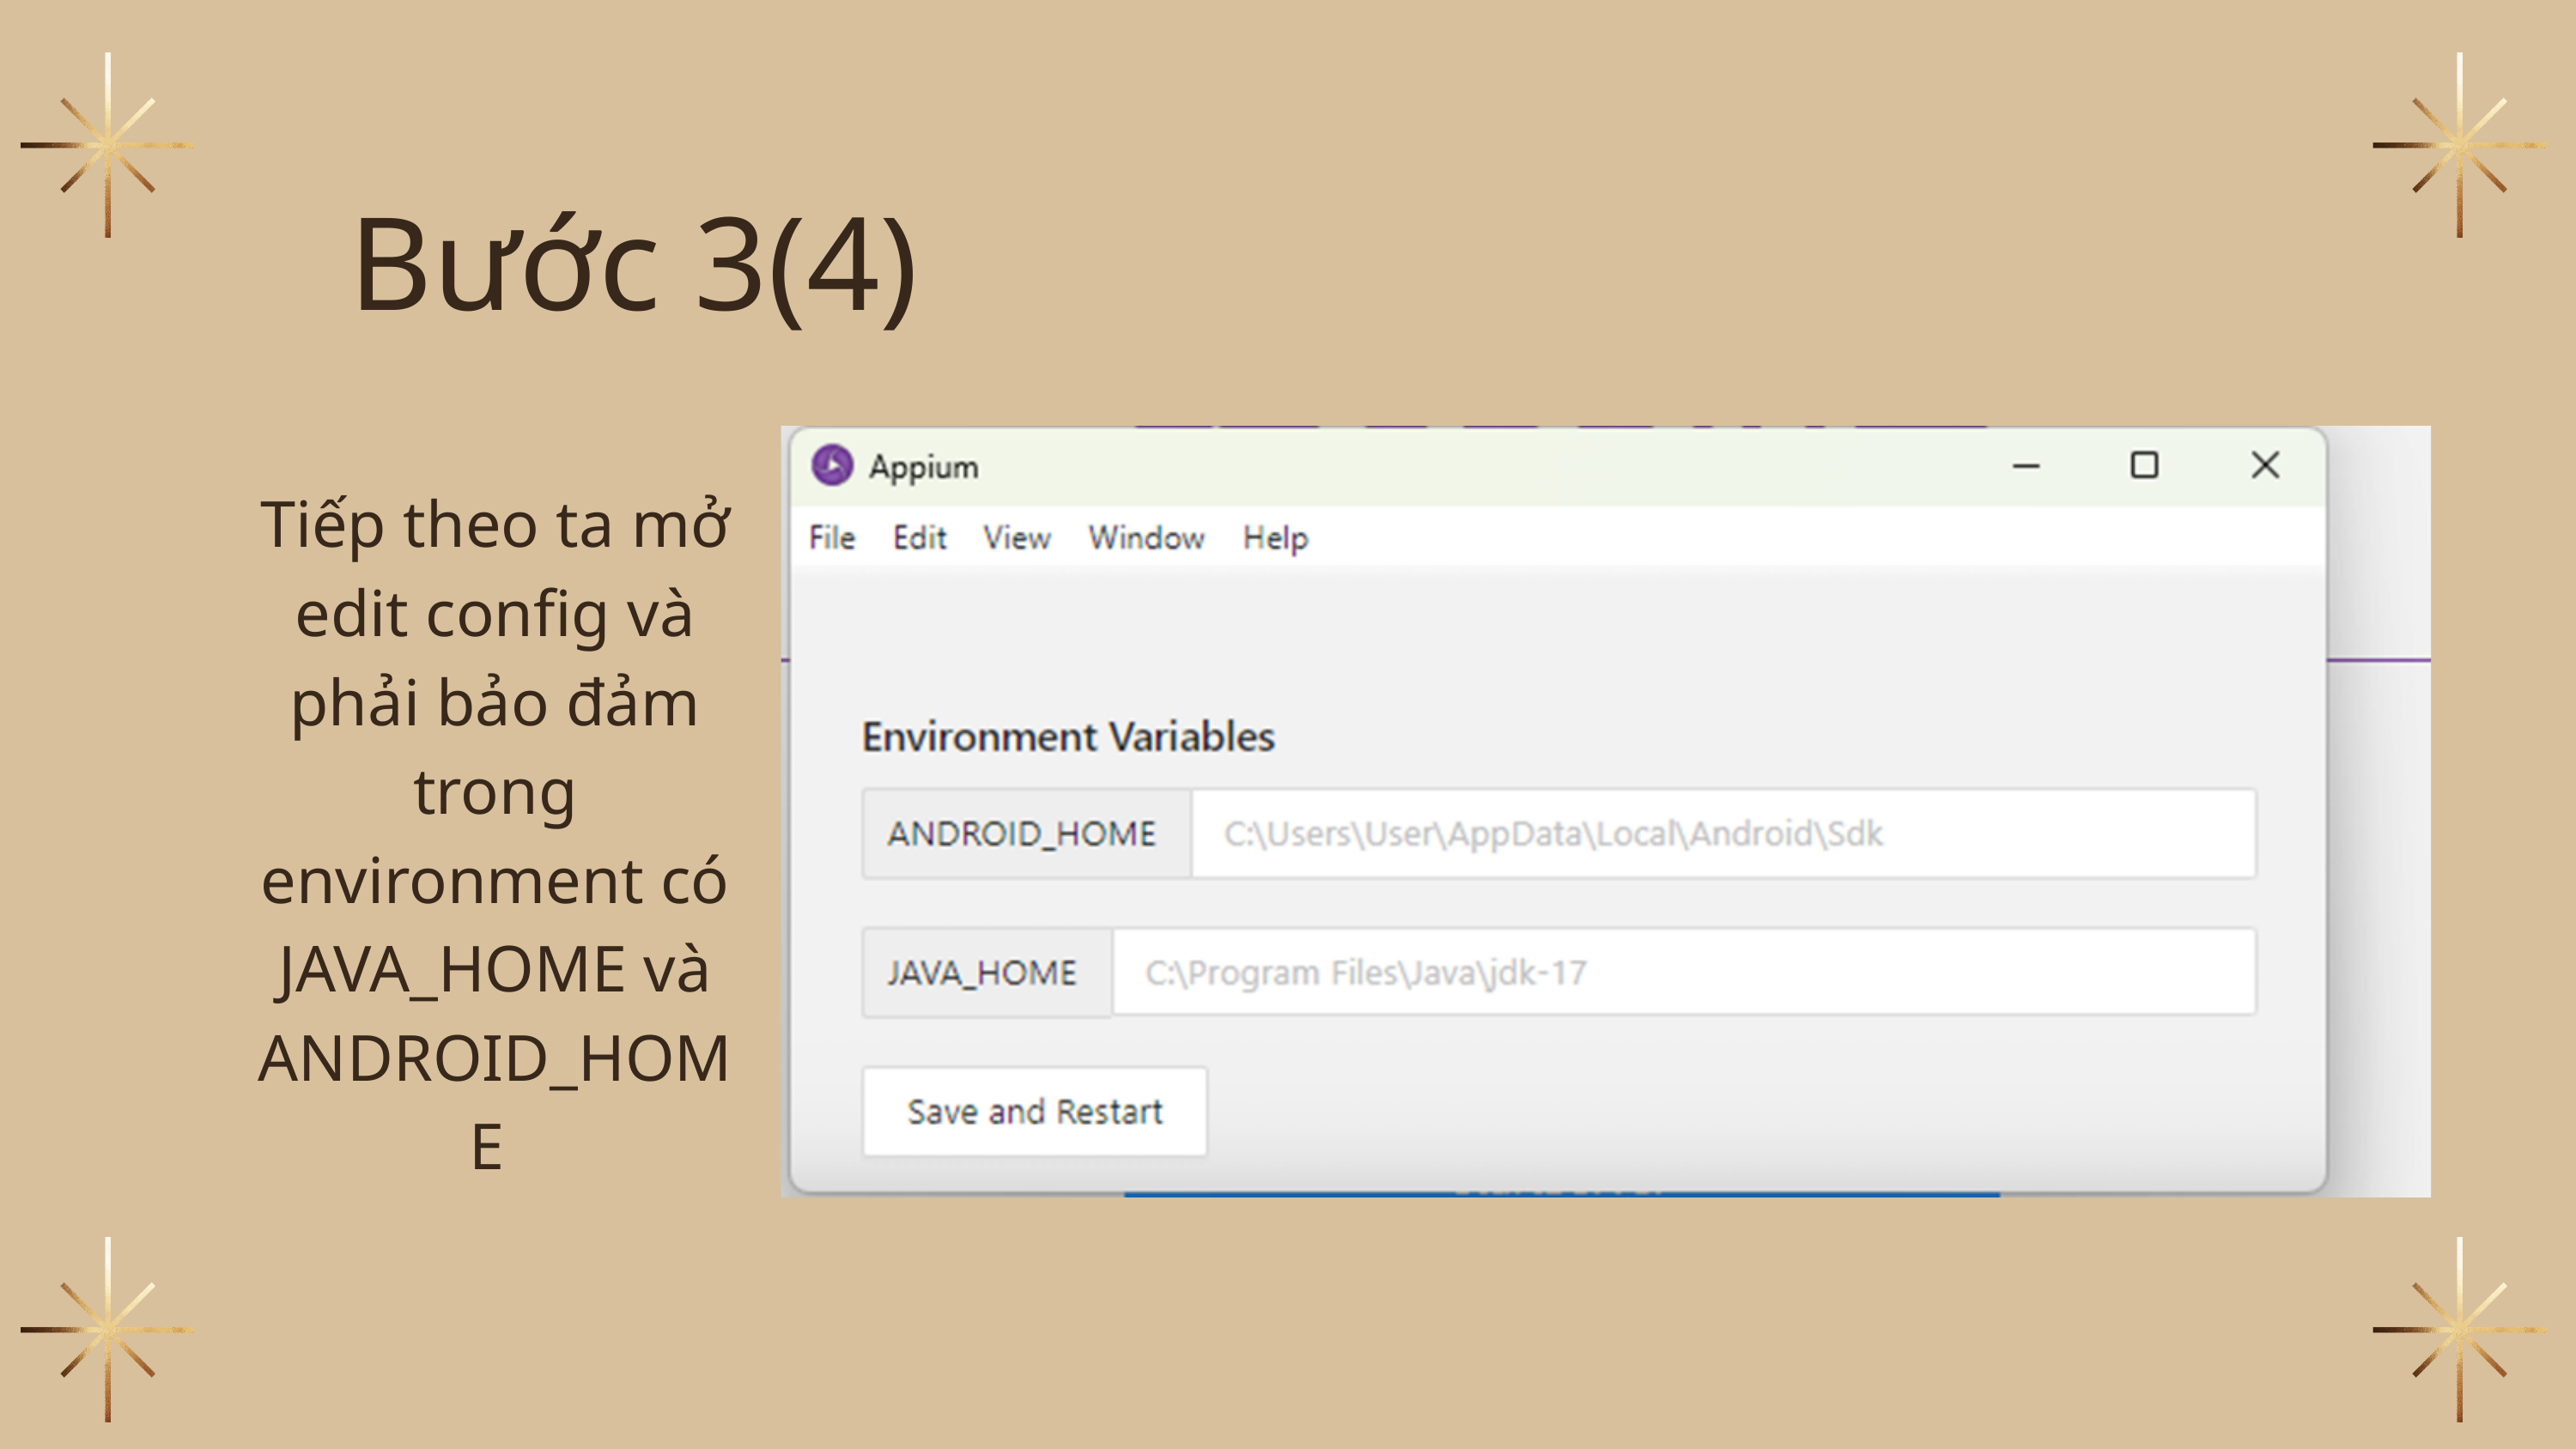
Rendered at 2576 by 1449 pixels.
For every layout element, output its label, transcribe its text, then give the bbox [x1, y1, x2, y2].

text_box [21, 1237, 195, 1422]
text_box [2372, 52, 2547, 238]
text_box Tiếp theo ta mở edit config và phải bảo đảm trong environment có JAVA_HOME và ANDROID_HOME [243, 470, 748, 1183]
text_box [21, 52, 195, 238]
text_box [2372, 1237, 2547, 1422]
text_box [781, 426, 2432, 1197]
text_box Bước 3(4) [348, 181, 920, 336]
